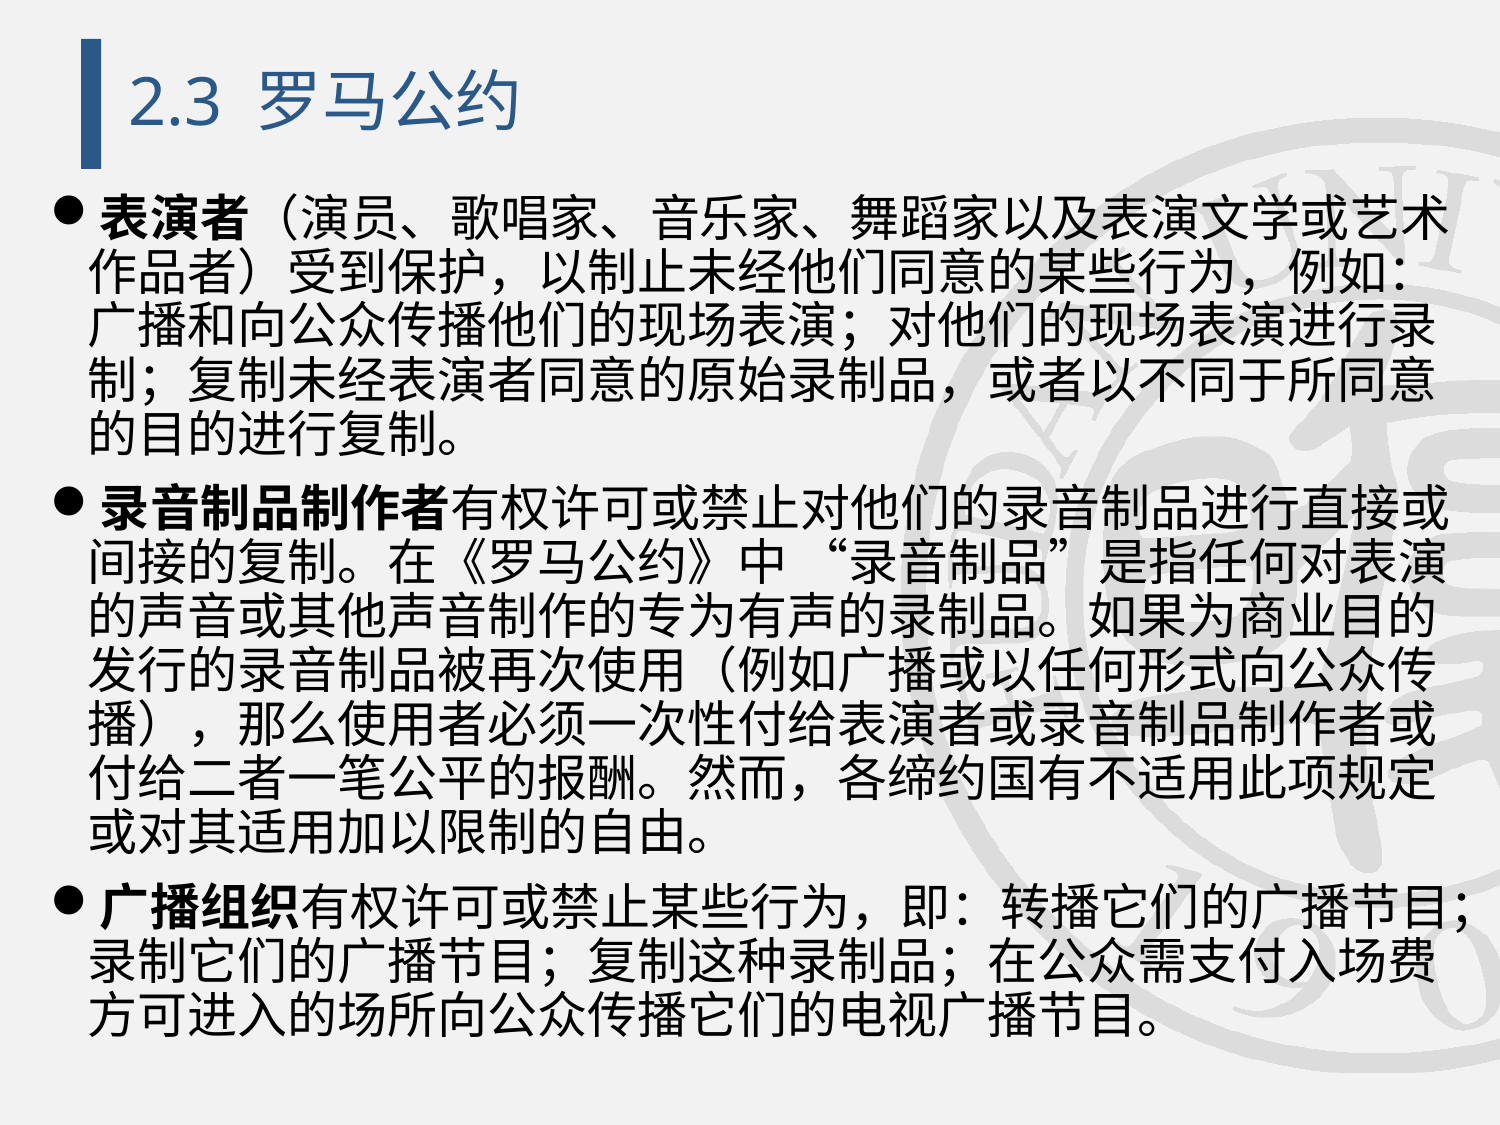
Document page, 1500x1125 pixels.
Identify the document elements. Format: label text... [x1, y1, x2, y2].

list 表演者（演员、歌唱家、音乐家、舞蹈家以及表演文学或艺术作品者）受到保护，以制止未经他们同意的某些行为，例如：广播和向公众传播他们的现场表演；对他们的现场表演进行录制；复制未经表演者同意的原始录制品，或者以不同于所同意的目的进行复制。 录音制品制作者有权许可或禁止对他们的录音制品进行直接或间接的复制。在《罗马公约》中 “录音制品”是指任何对表演的声音或其他声音制作的专为有声的录制品。如果为商业目的发行的录音制品被再次使用（例如广播或以任何形式向公众传播），那么使用者必须一次性付给表演者或录音制品制作者或付给二者一笔公平的报酬。然而，各缔约国有不适用此项规定或对其适用加以限制的自由。 广播组织有权许可或禁止某些行为，即：转播它们的广播节目；录制它们的广播节目；复制这种录制品；在公众需支付入场费方可进入的场所向公众传播它们的电视广播节目。 [34, 185, 1470, 1014]
title 2.3 罗马公约 [113, 49, 1387, 159]
